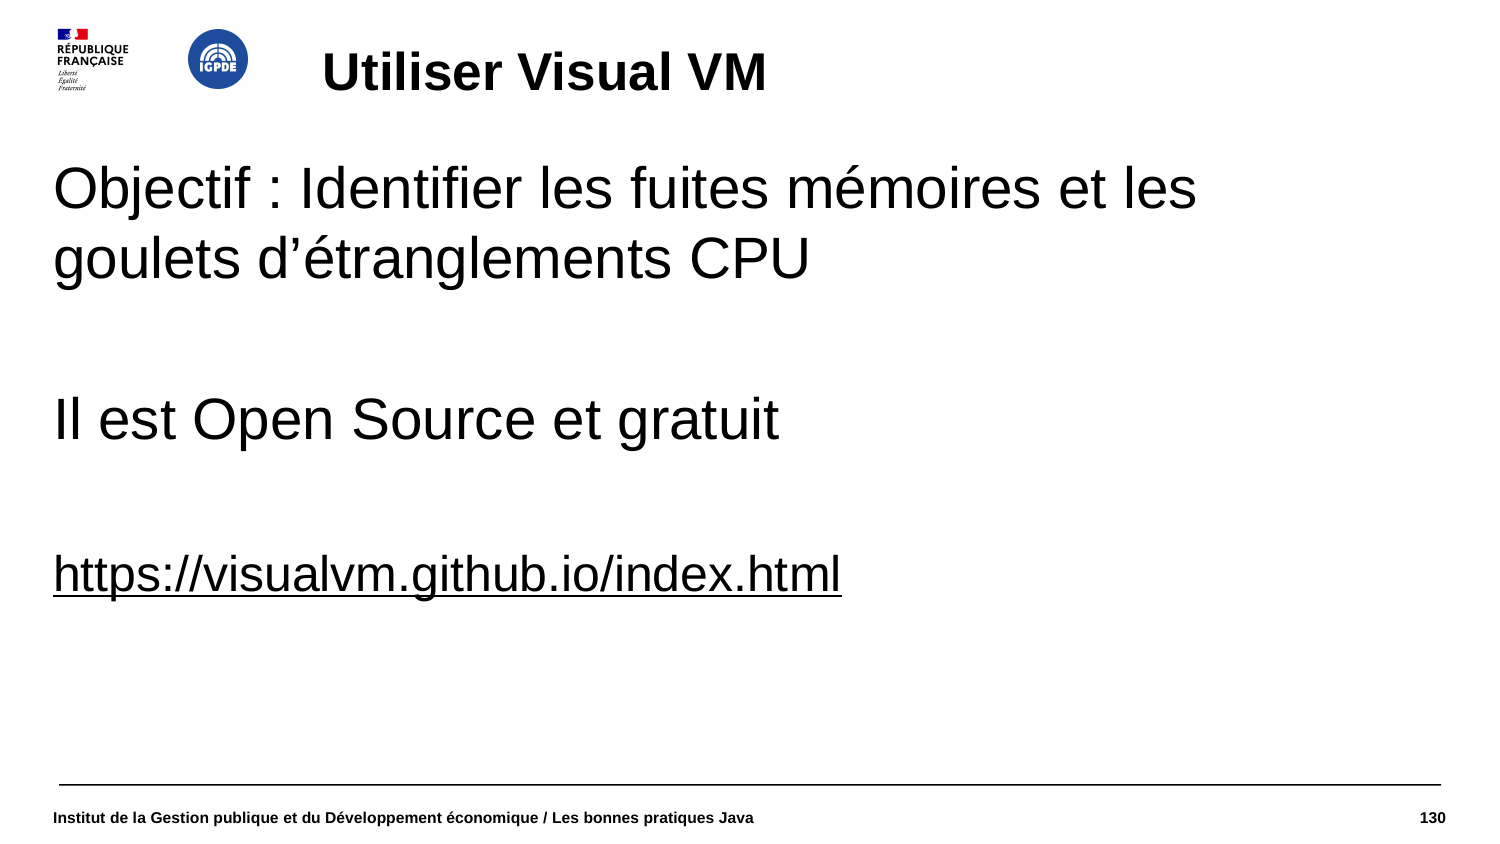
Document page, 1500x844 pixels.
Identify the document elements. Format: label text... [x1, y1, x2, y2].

list Objectif : Identifier les fuites mémoires et les goulets d’étranglements CPU Il est Open Source et gratuit https://visualvm.github.io/index.html [53, 150, 1341, 729]
footer Institut de la Gestion publique et du Développement économique / Les bonnes pratiques Java [53, 787, 780, 844]
picture [47, 18, 139, 101]
slide_number 1 [1224, 787, 1447, 844]
picture [188, 29, 248, 89]
title Utiliser Visual VM [322, 44, 1282, 116]
